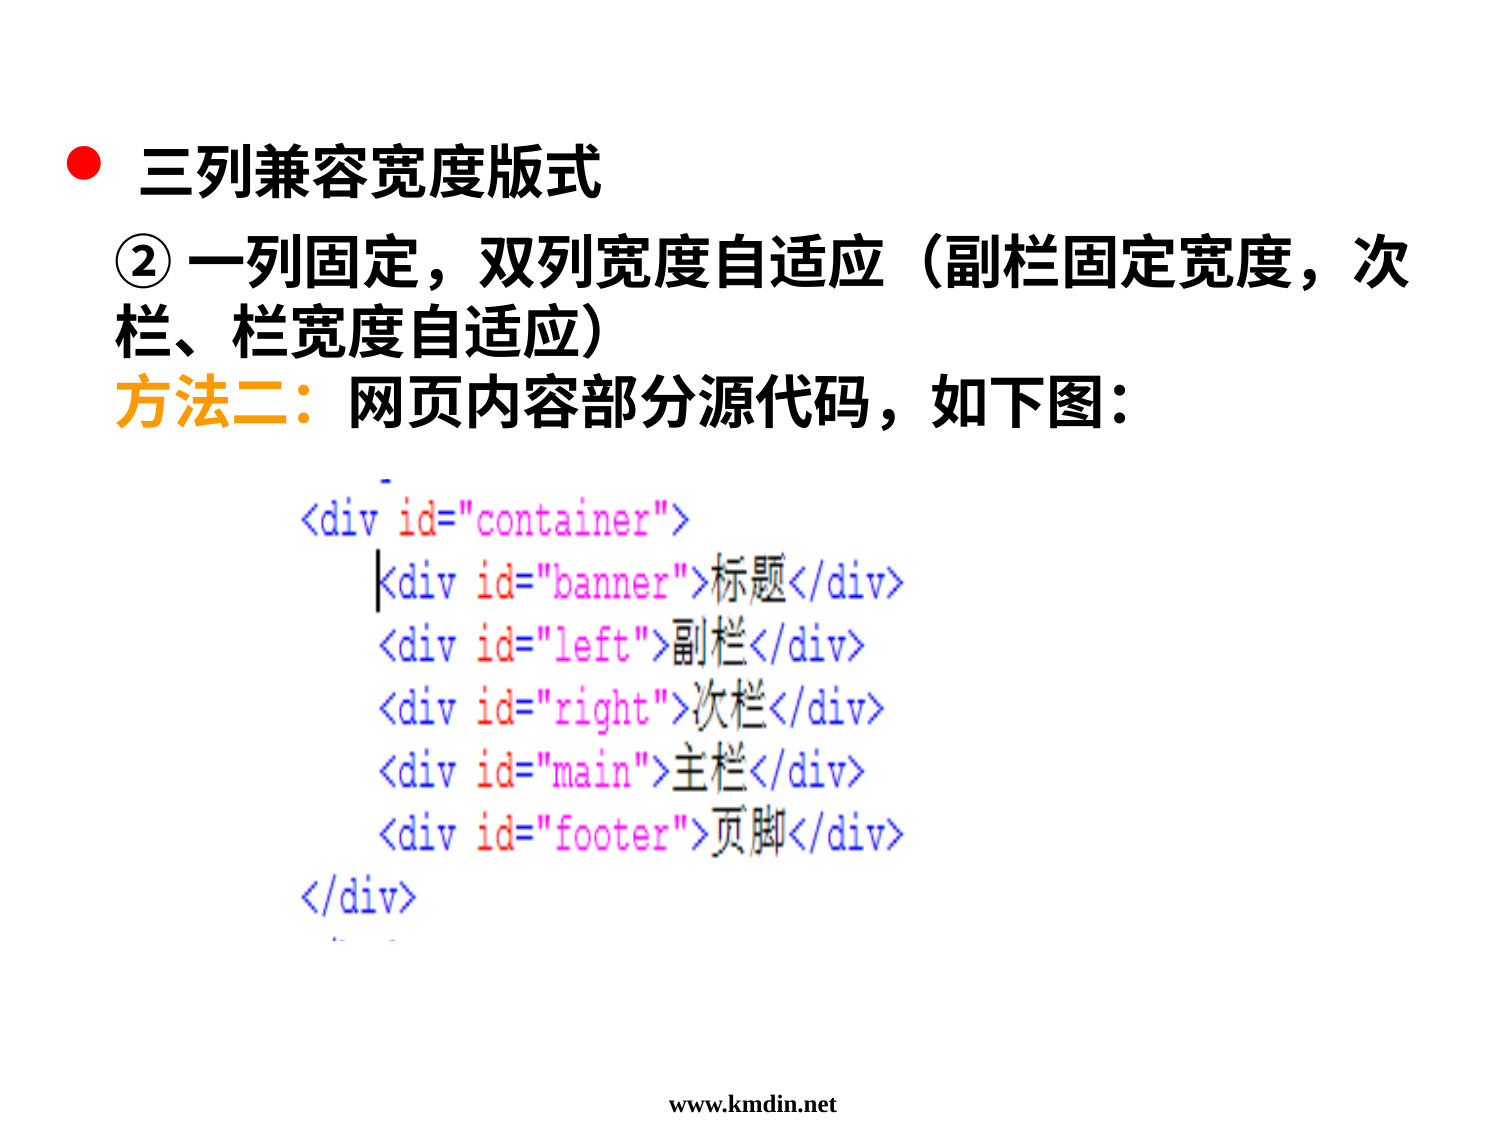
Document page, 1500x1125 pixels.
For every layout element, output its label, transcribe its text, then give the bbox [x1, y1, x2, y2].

text_box ②一列固定，双列宽度自适应（副栏固定宽度，次栏、栏宽度自适应） 方法二：网页内容部分源代码，如下图： [100, 217, 1451, 443]
text_box 三列兼容宽度版式 [47, 127, 1282, 213]
picture [277, 479, 1117, 941]
